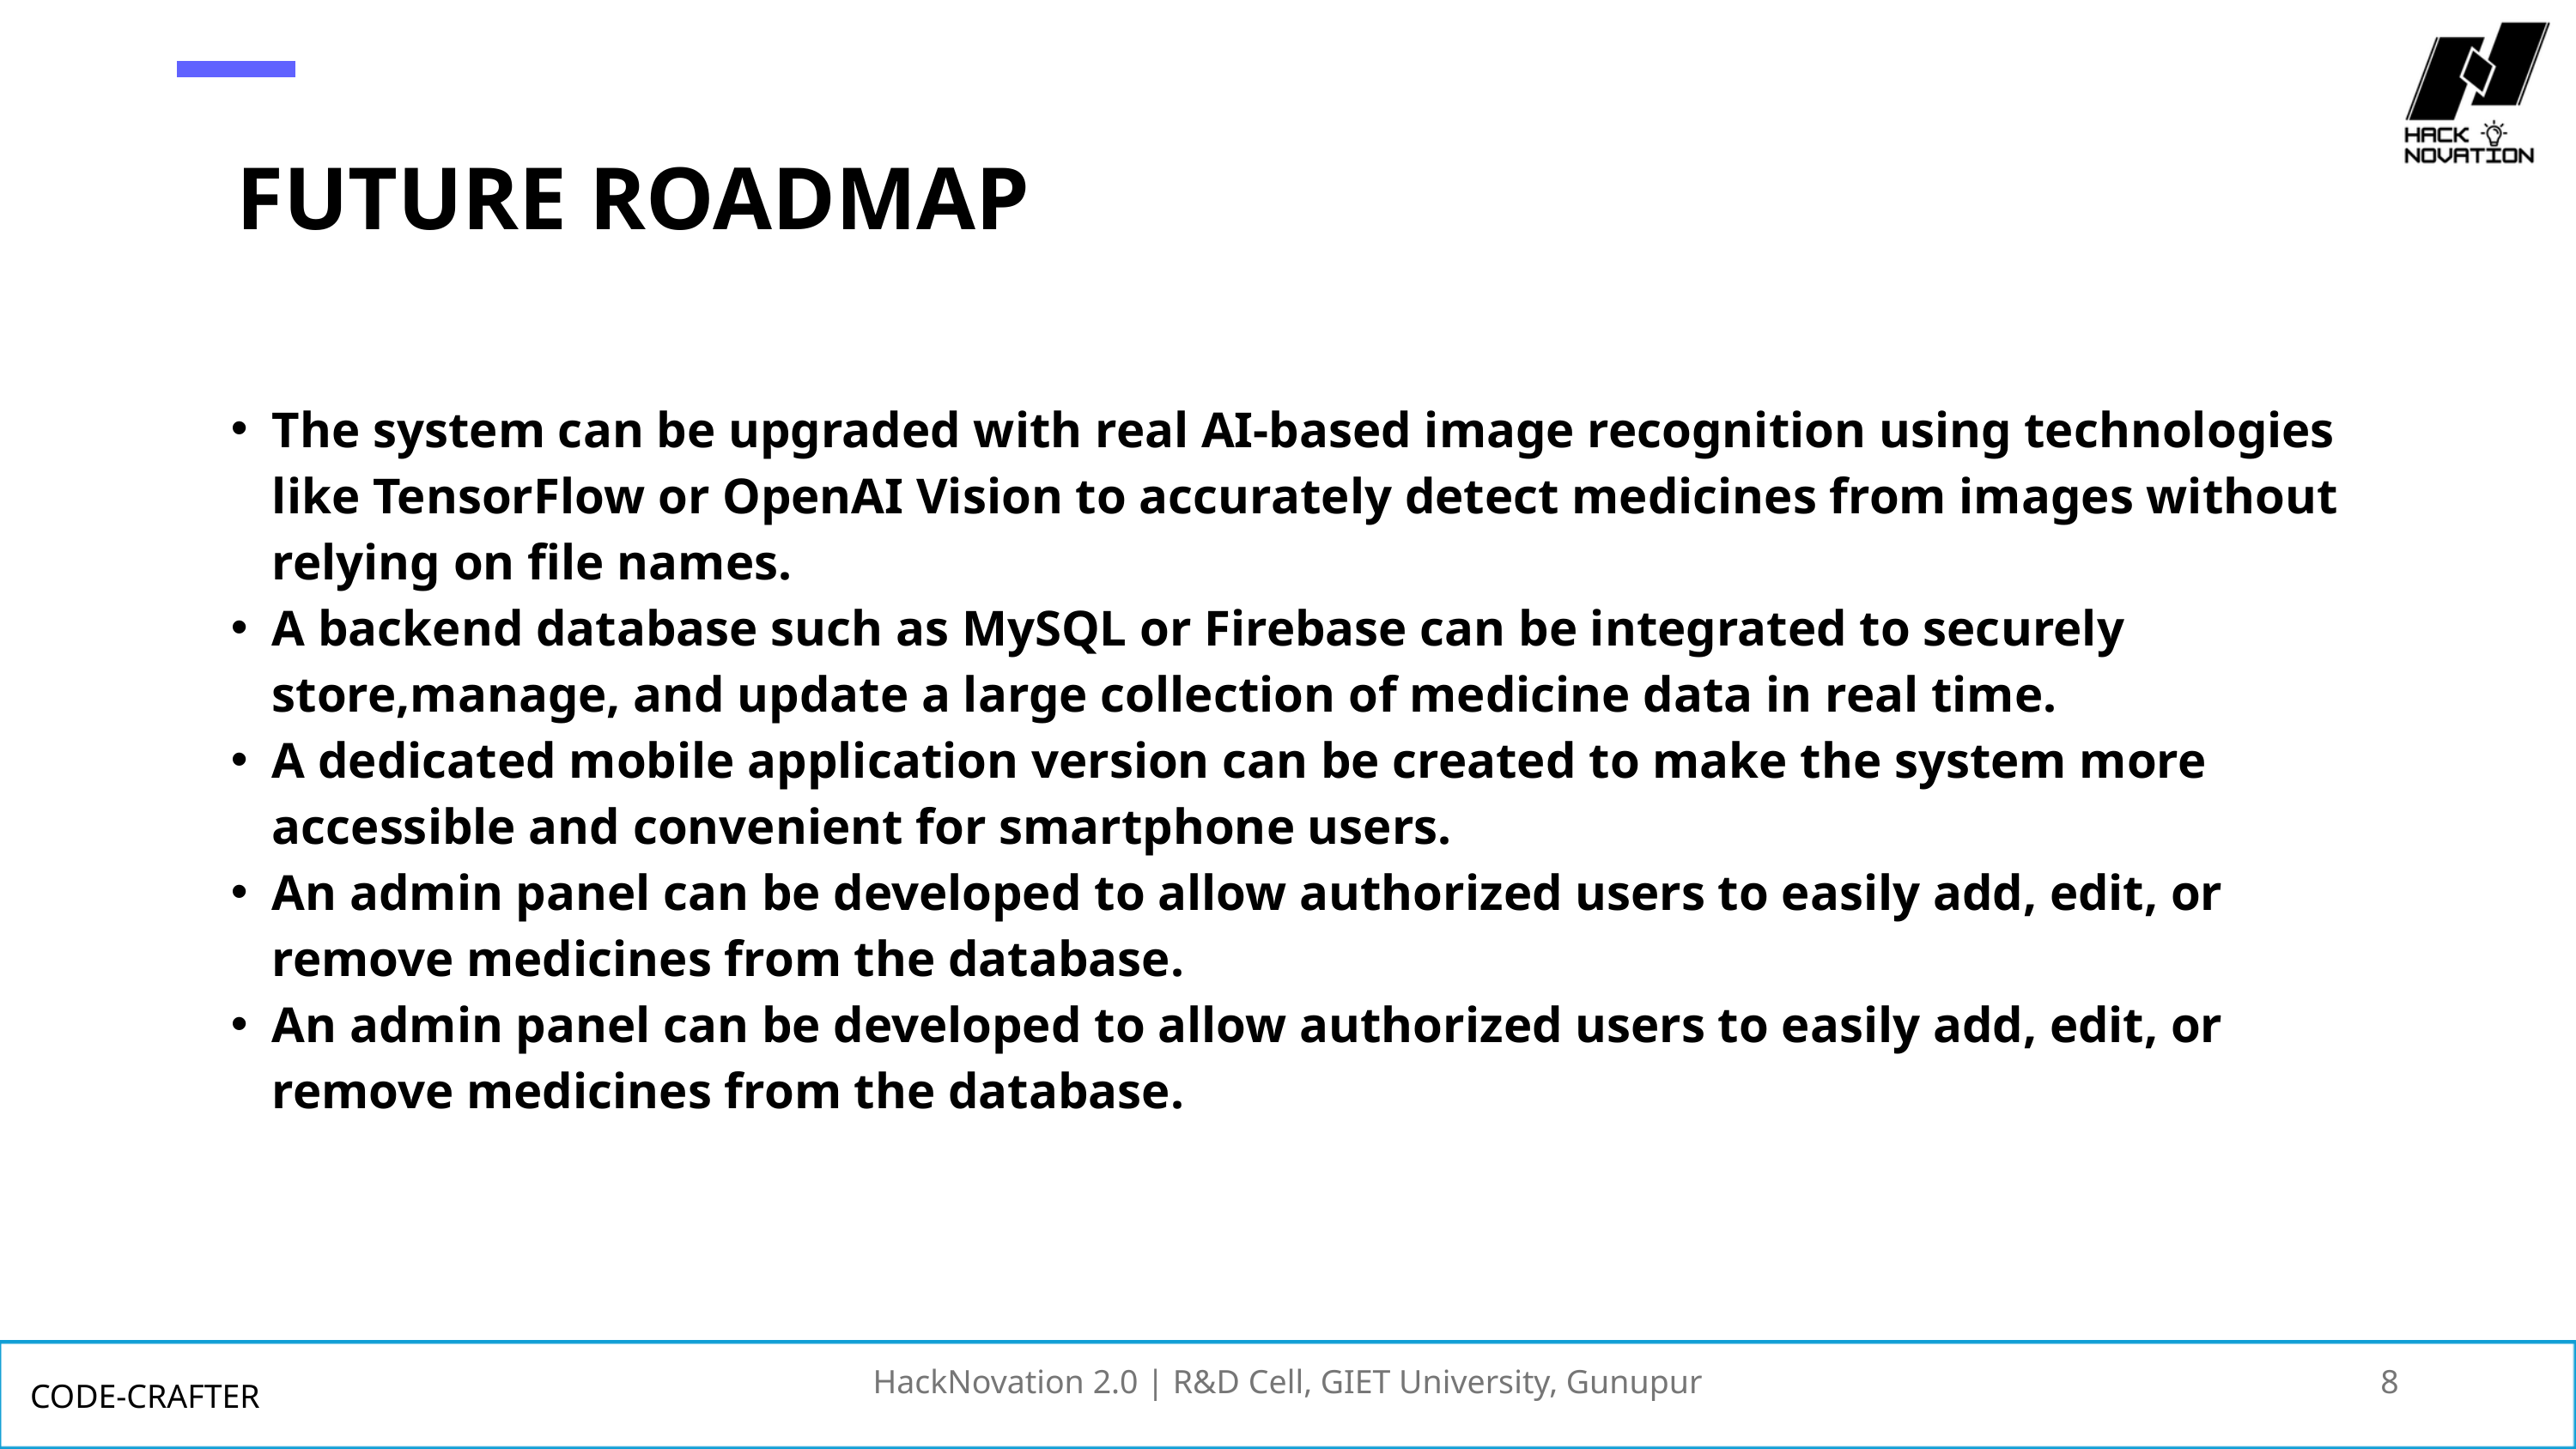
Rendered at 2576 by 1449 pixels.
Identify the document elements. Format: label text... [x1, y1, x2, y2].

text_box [177, 76, 2399, 358]
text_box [1819, 1342, 2399, 1421]
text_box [853, 1342, 1723, 1421]
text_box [2381, 0, 2576, 195]
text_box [176, 60, 235, 76]
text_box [15, 1356, 275, 1434]
text_box The system can be upgraded with real AI-based image recognition using technologies like TensorFlow or OpenAI Vision to accurately detect medicines from images without relying on file names. A backend database such as MySQL or Firebase can be integrated to securely store,manage, and update a large collection of medicine data in real time. A dedicated mobile application version can be created to make the system more accessible and convenient for smartphone users. An admin panel can be developed to allow authorized users to easily add, edit, or remove medicines from the database. An admin panel can be developed to allow authorized users to easily add, edit, or remove medicines from the database. [190, 391, 2386, 1119]
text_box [235, 60, 2458, 340]
text_box [0, 1340, 2576, 1449]
